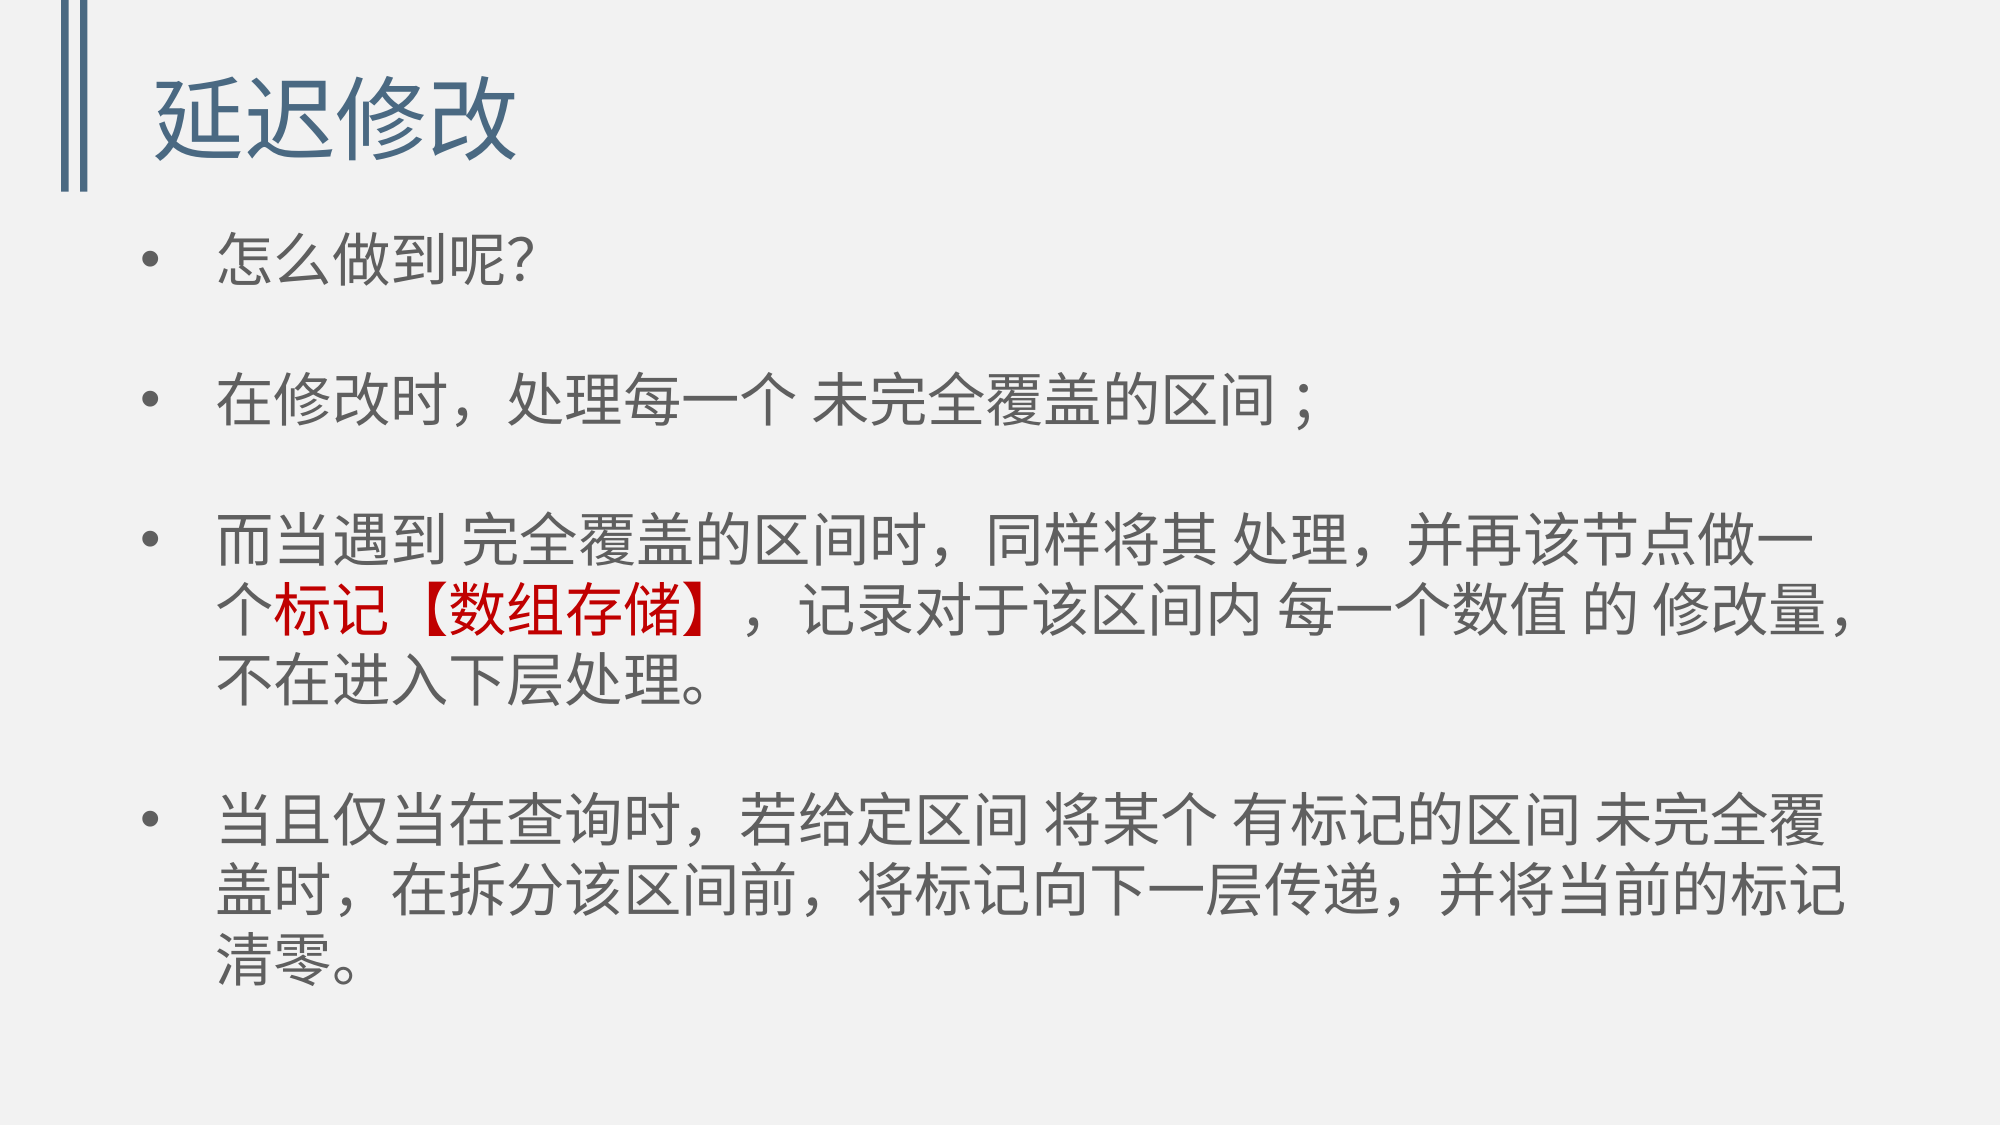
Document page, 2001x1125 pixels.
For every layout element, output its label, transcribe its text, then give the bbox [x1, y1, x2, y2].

title 延迟修改 [137, 64, 1863, 184]
text_box 怎么做到呢？ 在修改时，处理每一个 未完全覆盖的区间 ； 而当遇到 完全覆盖的区间时，同样将其 处理，并再该节点做一个标记【数组存储】，记录对于该区间内 每一个数值 的 修改量，不在进入下层处理。 当且仅当在查询时，若给定区间 将某个 有标记的区间 未完全覆盖时，在拆分该区间前，将标记向下一层传递，并将当前的标记清零。 [125, 216, 1875, 1001]
